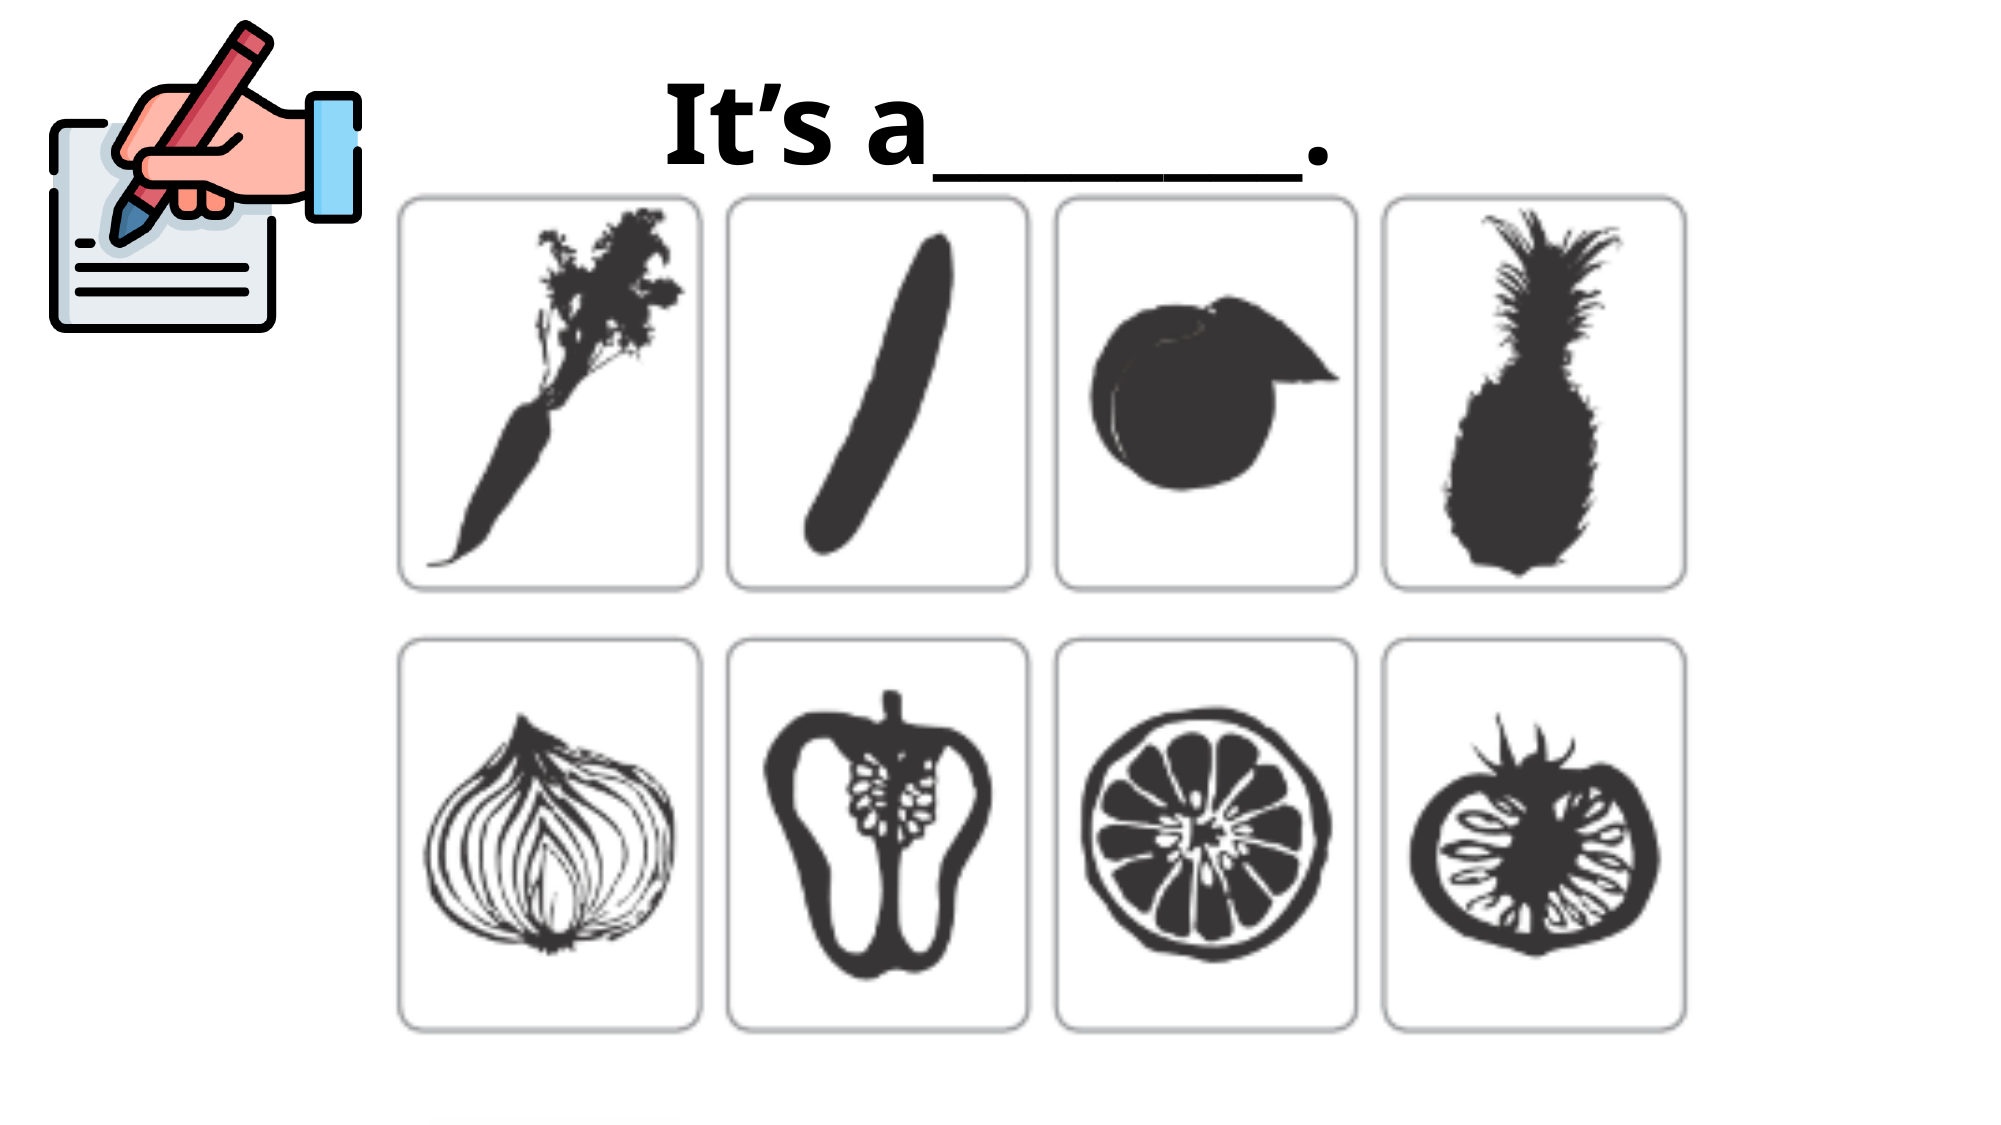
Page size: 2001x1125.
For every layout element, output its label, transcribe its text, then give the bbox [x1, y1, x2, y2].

picture [49, 20, 1722, 1125]
text_box It’s a________. [649, 44, 1351, 176]
